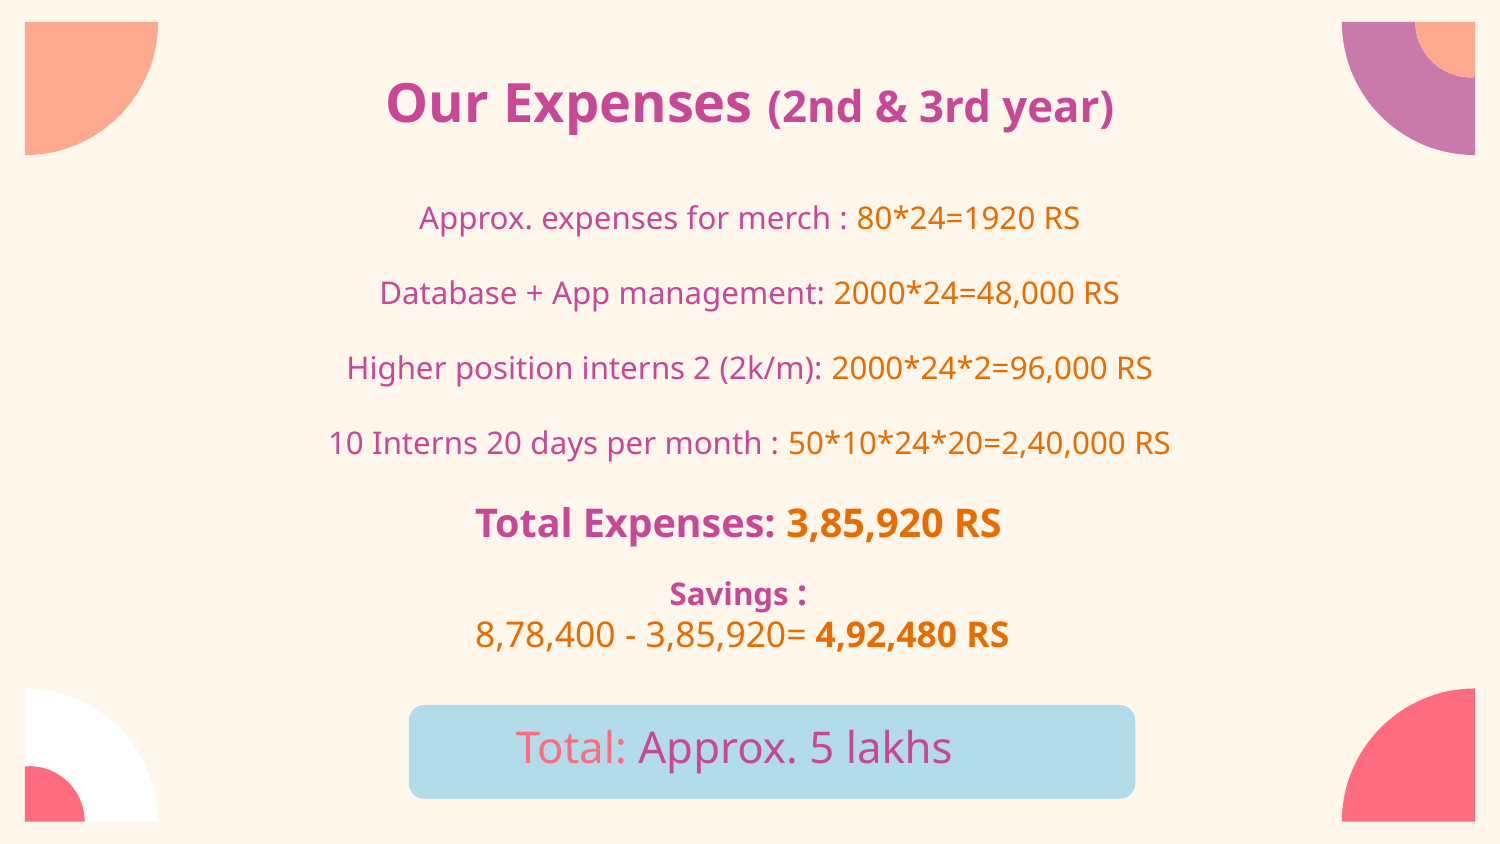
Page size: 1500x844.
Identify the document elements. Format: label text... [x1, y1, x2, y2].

text_box Our Expenses (2nd & 3rd year) Approx. expenses for merch : 80*24=1920 RS Database + App management: 2000*24=48,000 RS Higher position interns 2 (2k/m): 2000*24*2=96,000 RS 10 Interns 20 days per month : 50*10*24*20=2,40,000 RS Total Expenses: 3,85,920 RS Savings : 8,78,400 - 3,85,920= 4,92,480 RS [160, 53, 1340, 192]
title Total Revenue : [81, 511, 1479, 606]
subtitle Total: Approx. 5 lakhs [182, 704, 1287, 799]
text_box [504, 532, 1009, 636]
